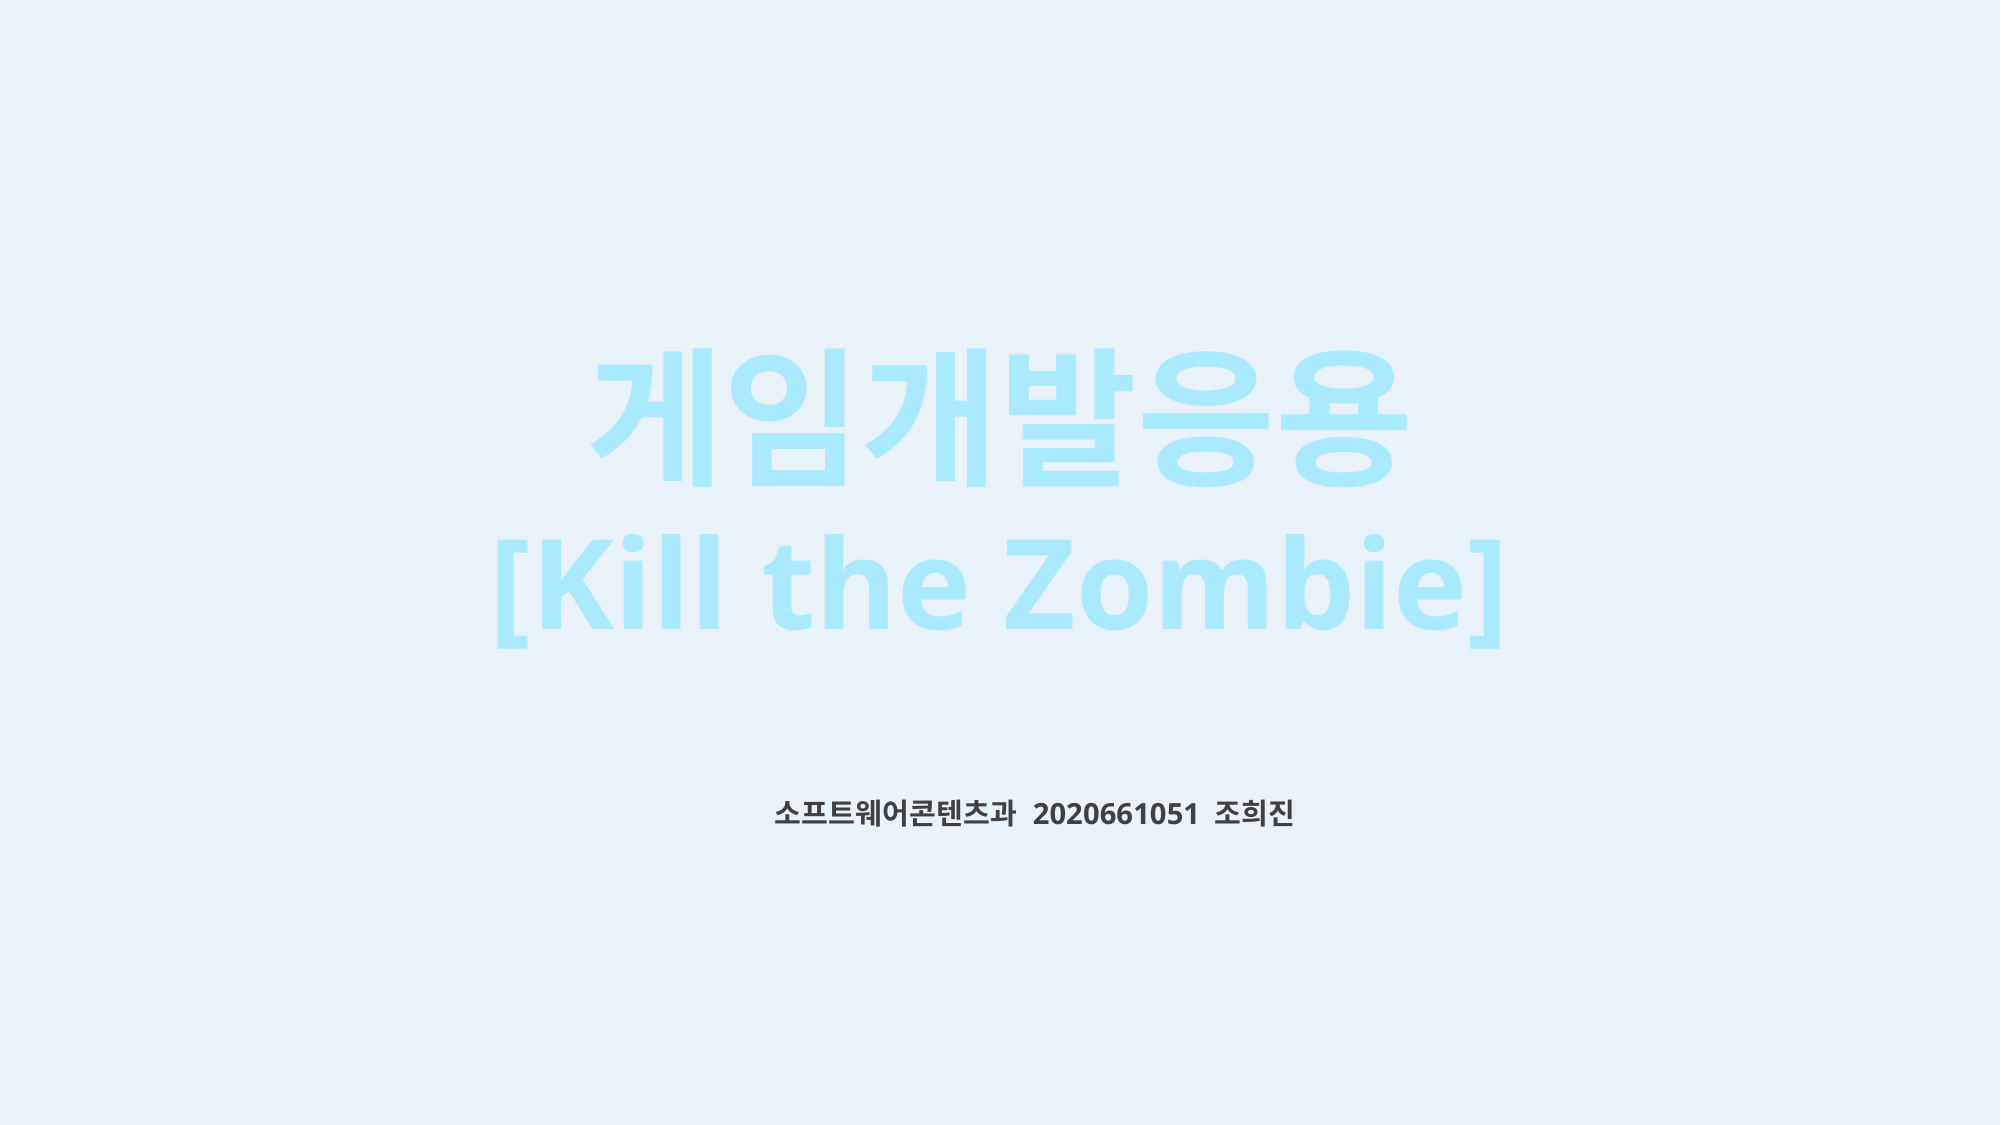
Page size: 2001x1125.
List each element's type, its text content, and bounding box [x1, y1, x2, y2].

text_box 게임개발응용 [Kill the Zombie] [382, 316, 1618, 662]
text_box 소프트웨어콘텐츠과 2020661051 조희진 [759, 770, 1311, 838]
